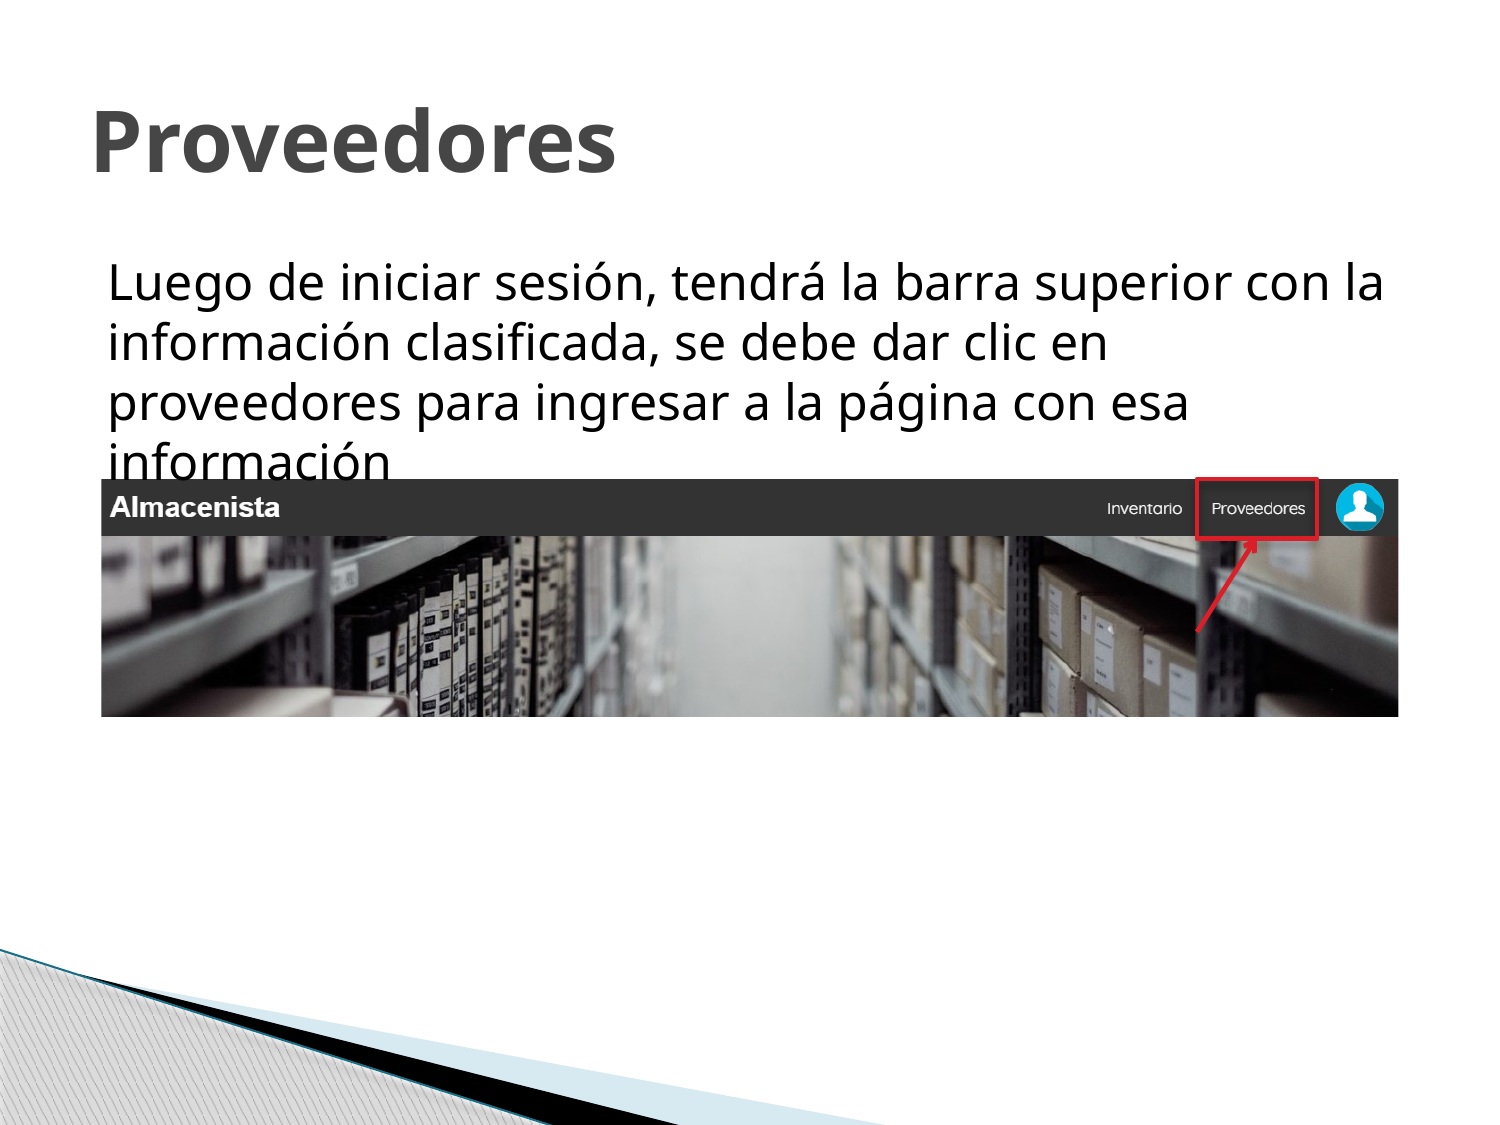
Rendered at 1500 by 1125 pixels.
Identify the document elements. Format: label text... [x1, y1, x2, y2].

title Proveedores [75, 45, 1425, 233]
picture [101, 478, 1399, 717]
list Luego de iniciar sesión, tendrá la barra superior con la información clasificada, se debe dar clic en proveedores para ingresar a la página con esa información [75, 243, 1425, 986]
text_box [1196, 537, 1258, 633]
